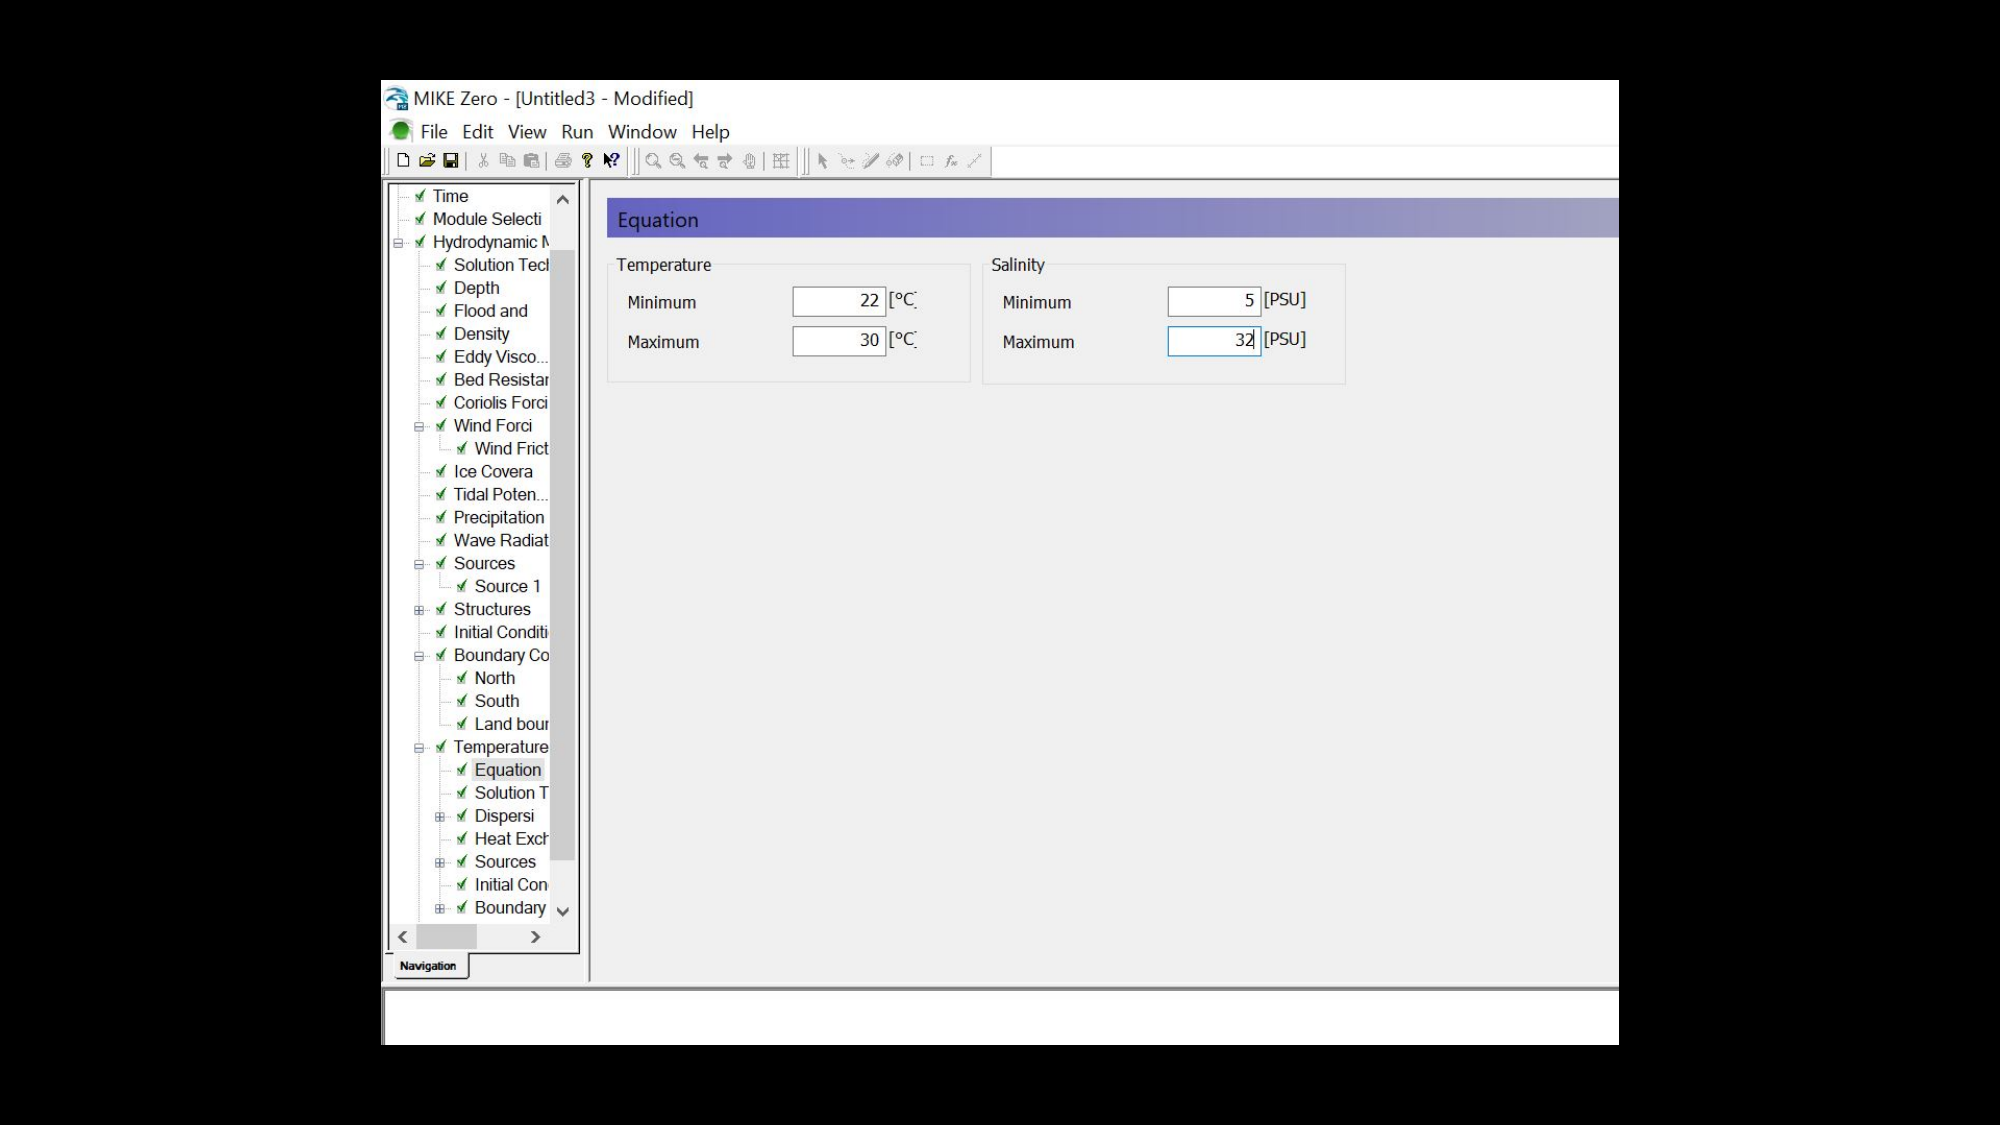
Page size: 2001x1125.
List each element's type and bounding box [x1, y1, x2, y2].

picture [381, 80, 1619, 1045]
